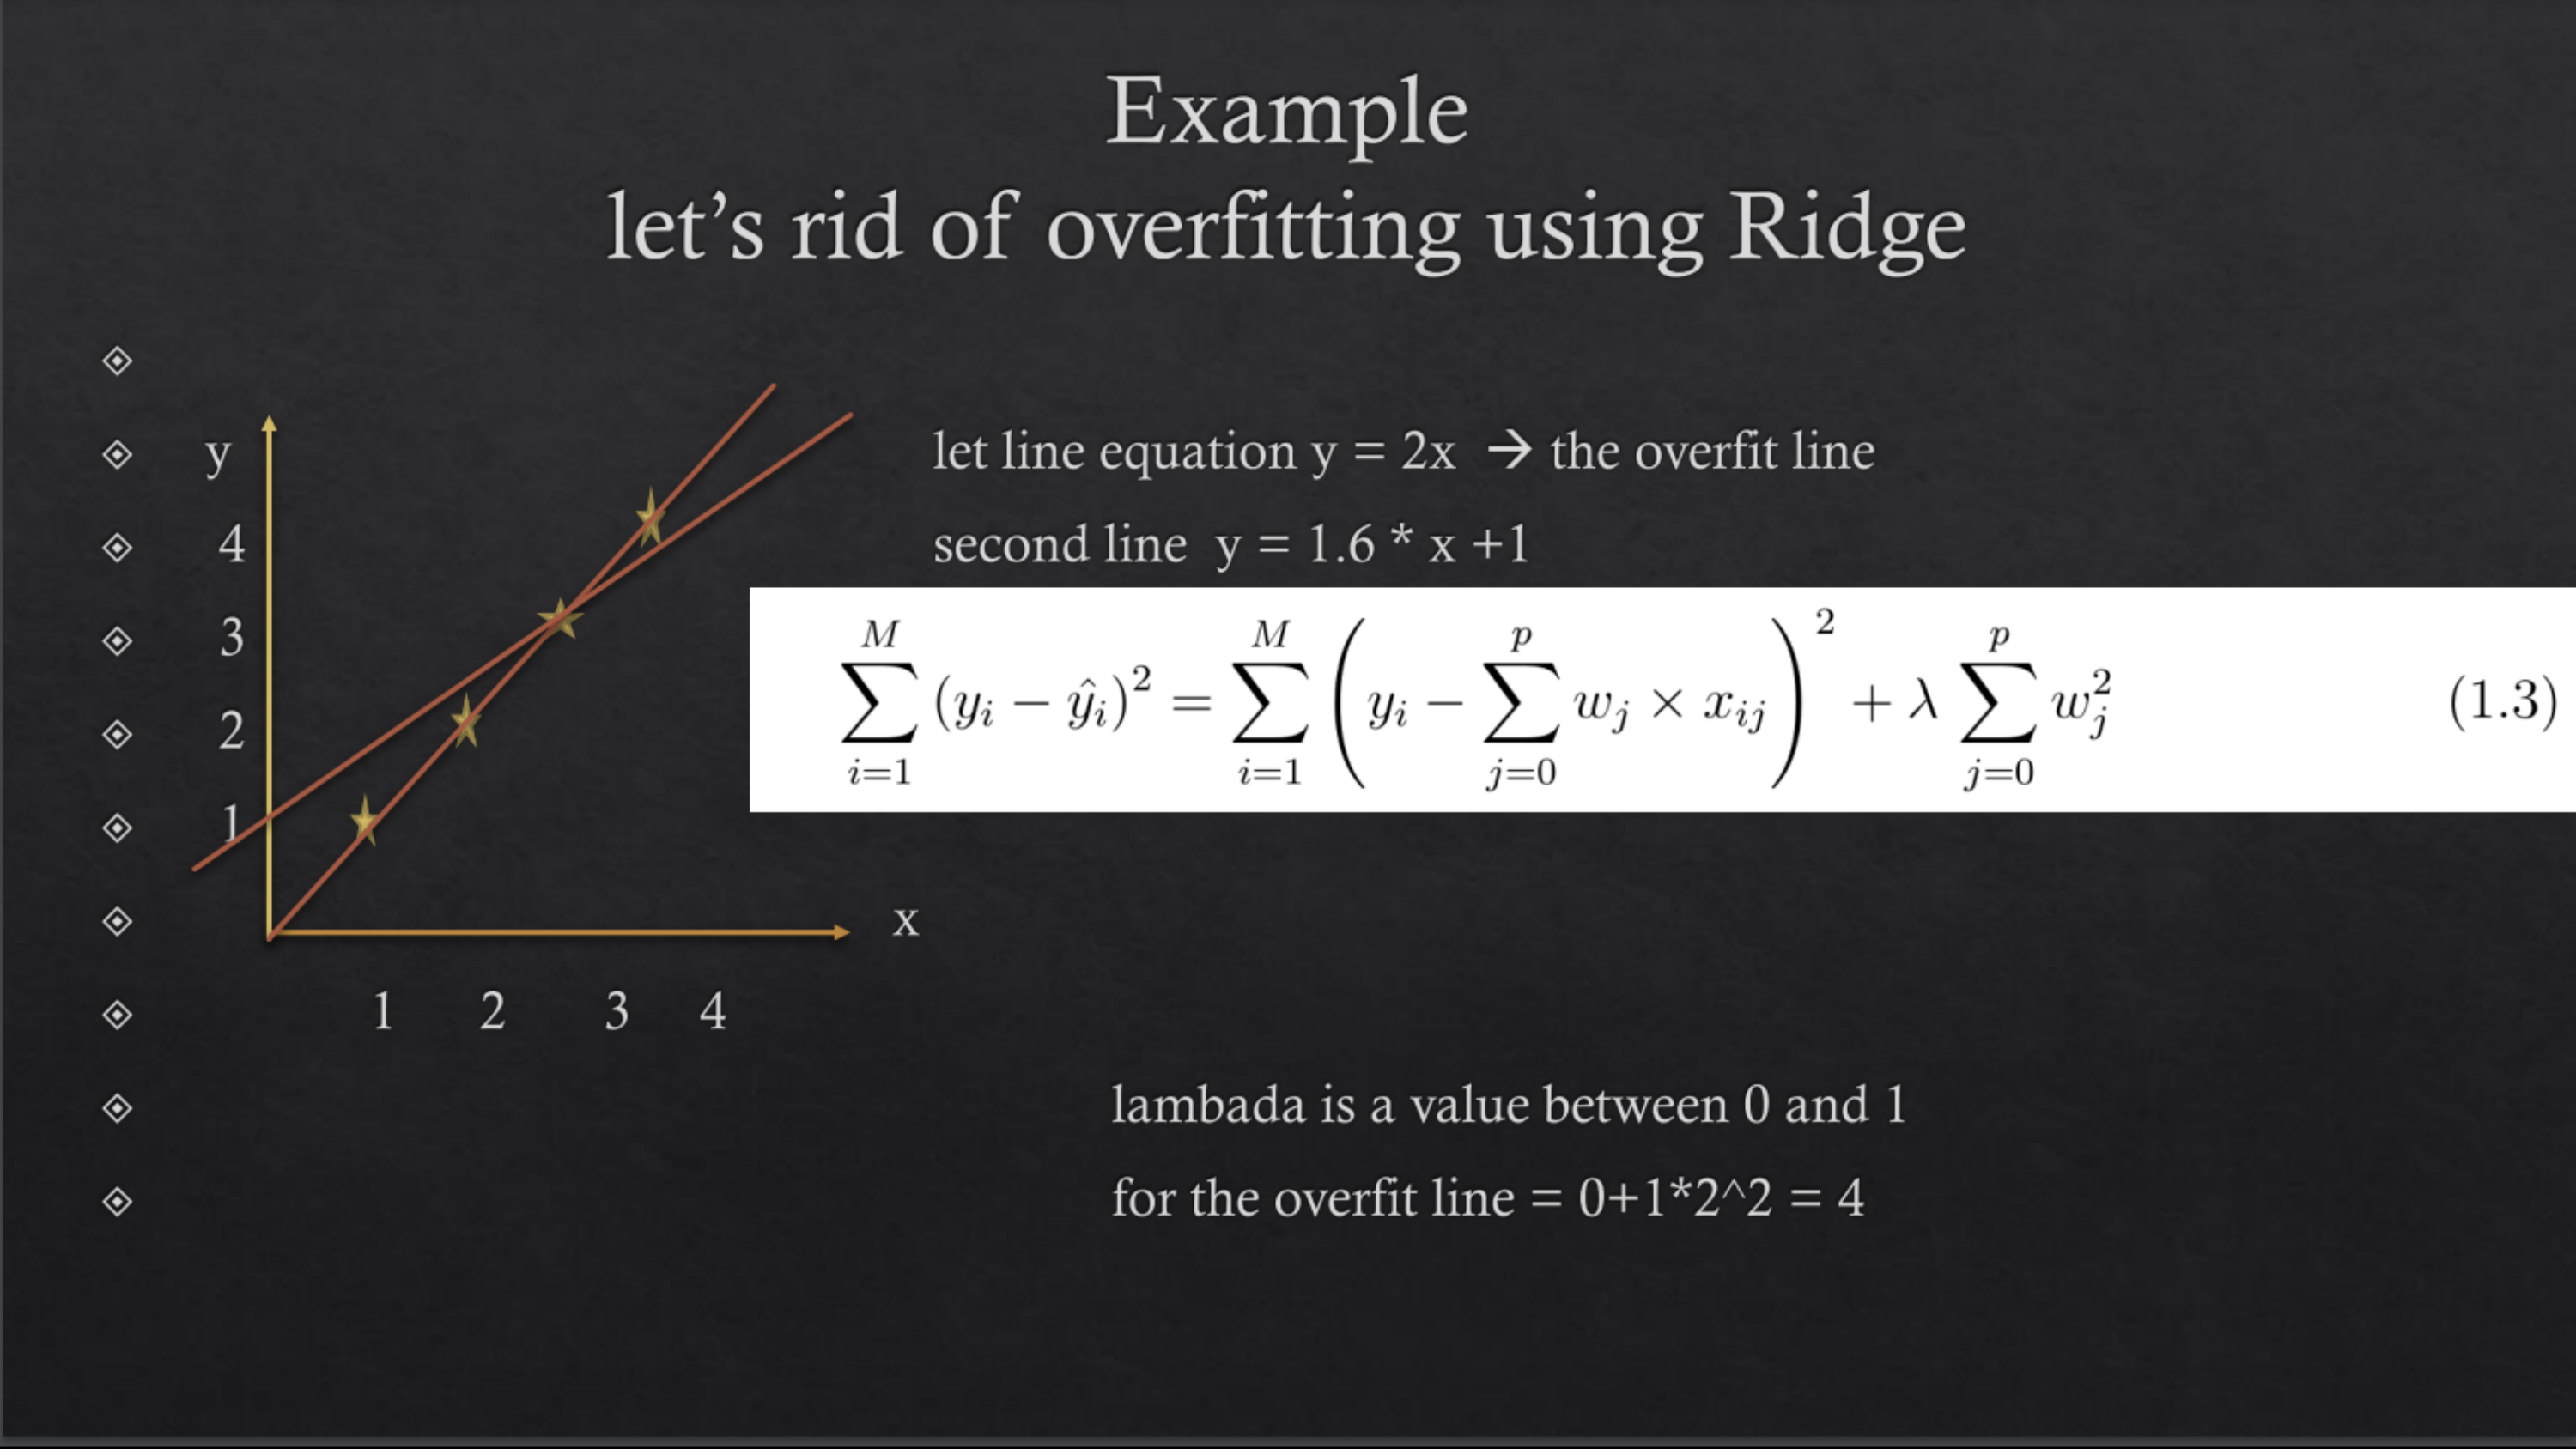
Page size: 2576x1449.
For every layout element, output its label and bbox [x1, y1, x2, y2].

text_box [0, 0, 2576, 1449]
